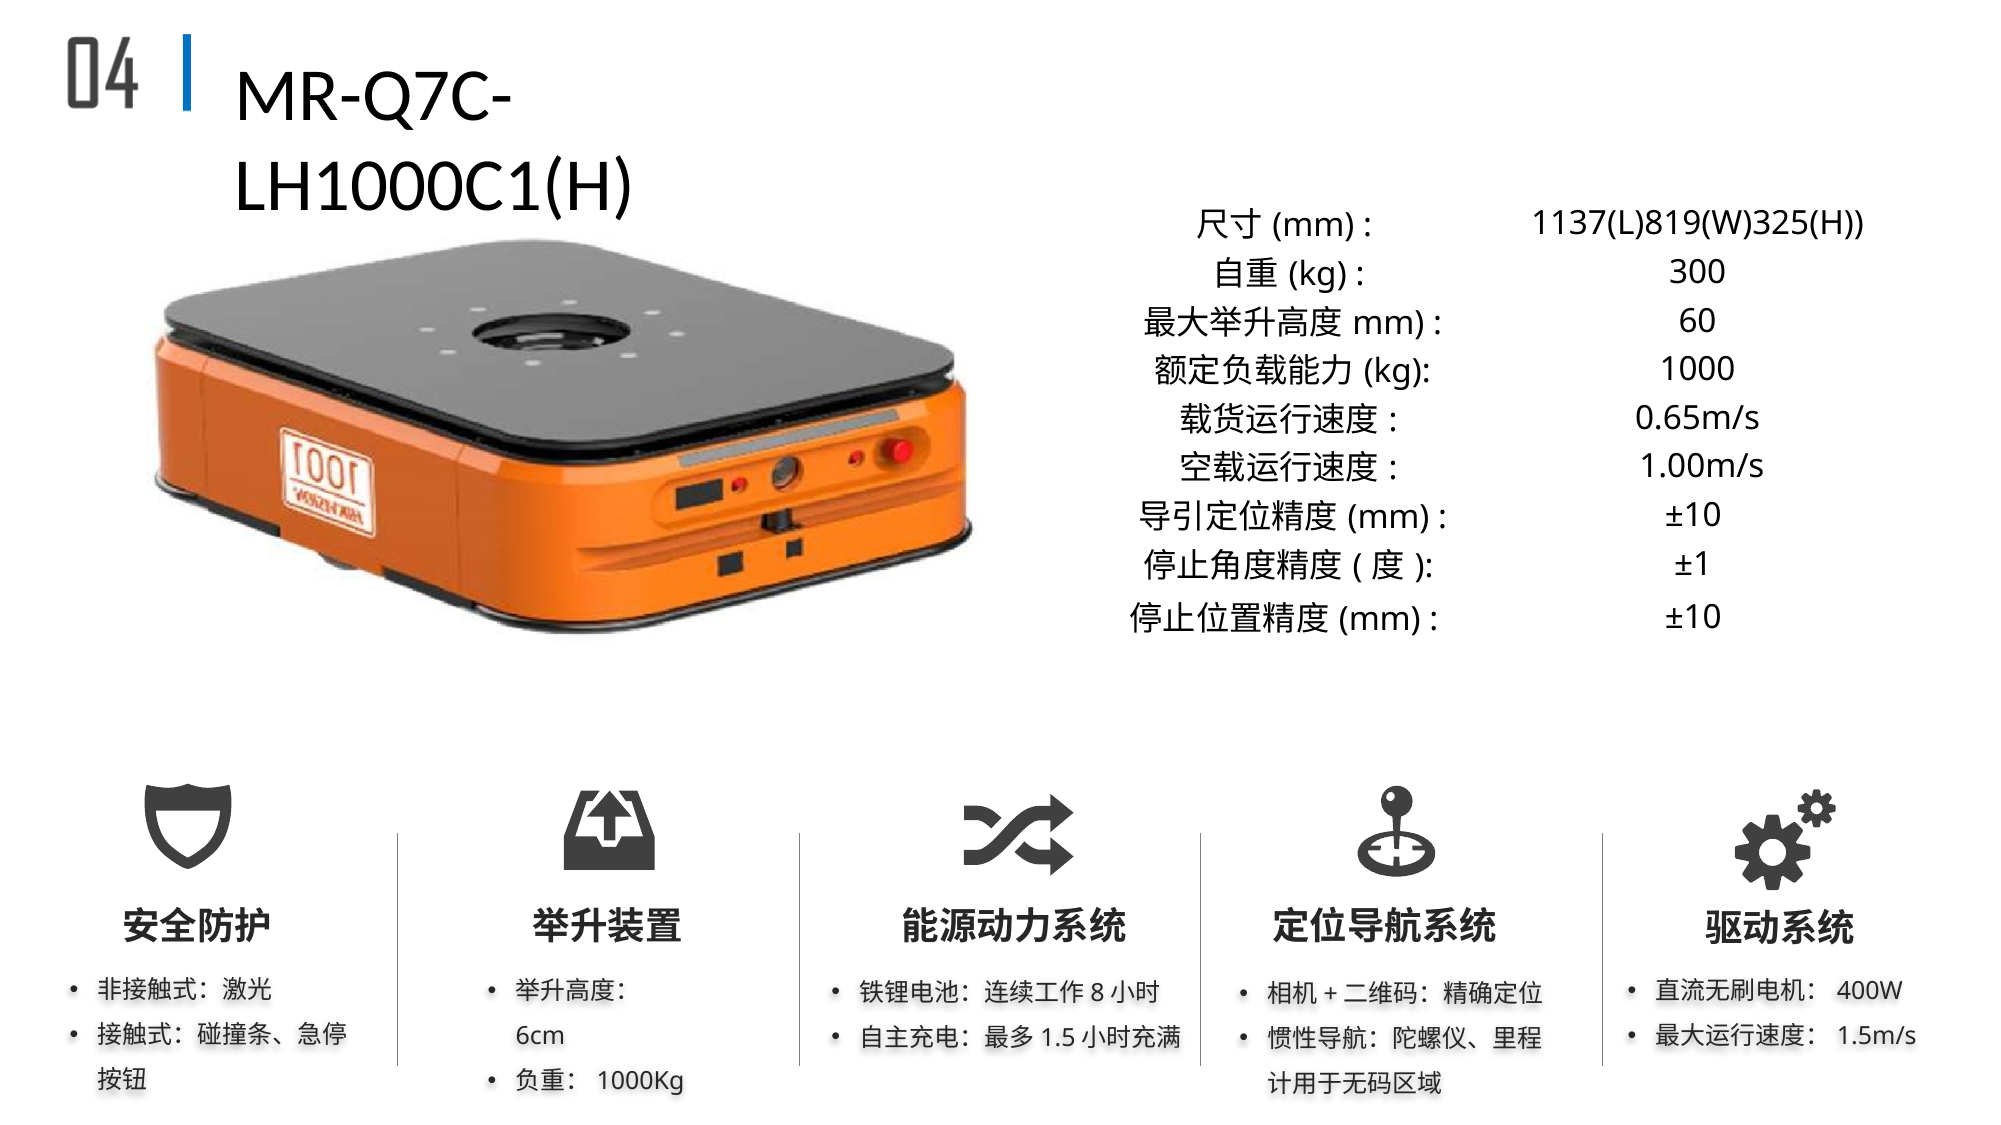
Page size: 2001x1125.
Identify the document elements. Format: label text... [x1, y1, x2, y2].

table_cell 1.00m/s [1477, 441, 1918, 488]
text_box 安全防护 [69, 871, 288, 955]
table_cell 空载运行速度: [1109, 441, 1477, 488]
table_cell 1000 [1477, 344, 1918, 390]
table_cell 60 [1477, 295, 1918, 342]
text_box 相机+二维码：精确定位 惯性导航：陀螺仪、里程计用于无码区域 [1185, 944, 1575, 1125]
table_cell ±10 [1477, 587, 1918, 643]
table_header 1137(L)819(W)325(H)) [1477, 198, 1918, 244]
picture [92, 202, 1016, 664]
text_box 铁锂电池：连续工作8小时 自主充电：最多1.5小时充满 [769, 944, 1200, 1125]
table_cell 0.65m/s [1477, 392, 1918, 439]
table_cell 额定负载能力(kg): [1109, 344, 1477, 390]
table_cell 停止位置精度(mm) : [1109, 587, 1477, 643]
text_box [144, 783, 232, 869]
table_cell ±1 [1477, 538, 1918, 585]
table_cell 载货运行速度: [1109, 392, 1477, 439]
table_cell 导引定位精度(mm) : [1109, 490, 1477, 536]
text_box 举升装置 [489, 871, 698, 945]
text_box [1734, 789, 1836, 890]
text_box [563, 790, 655, 870]
text_box [1357, 785, 1436, 877]
table_cell 自重(kg) : [1109, 246, 1477, 293]
text_box 非接触式：激光 接触式：碰撞条、急停按钮 [10, 944, 384, 1078]
table_cell 300 [1477, 246, 1918, 293]
text_box 举升高度：6cm 负重：1000Kg [436, 944, 717, 1105]
text_box 能源动力系统 [849, 871, 1142, 943]
table_header 尺寸(mm) : [1109, 198, 1477, 244]
picture [7, 11, 196, 132]
text_box 驱动系统 [1662, 873, 1871, 943]
table_cell ±10 [1477, 490, 1918, 536]
text_box MR-Q7C-LH1000C1(H) [220, 37, 921, 202]
table_cell 最大举升高度mm) : [1109, 295, 1477, 342]
text_box 直流无刷电机：400W 最大运行速度：1.5m/s [1576, 944, 1954, 1105]
text_box 定位导航系统 [1229, 871, 1513, 943]
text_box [963, 793, 1074, 876]
table_cell 停止角度精度(度): [1109, 538, 1477, 585]
